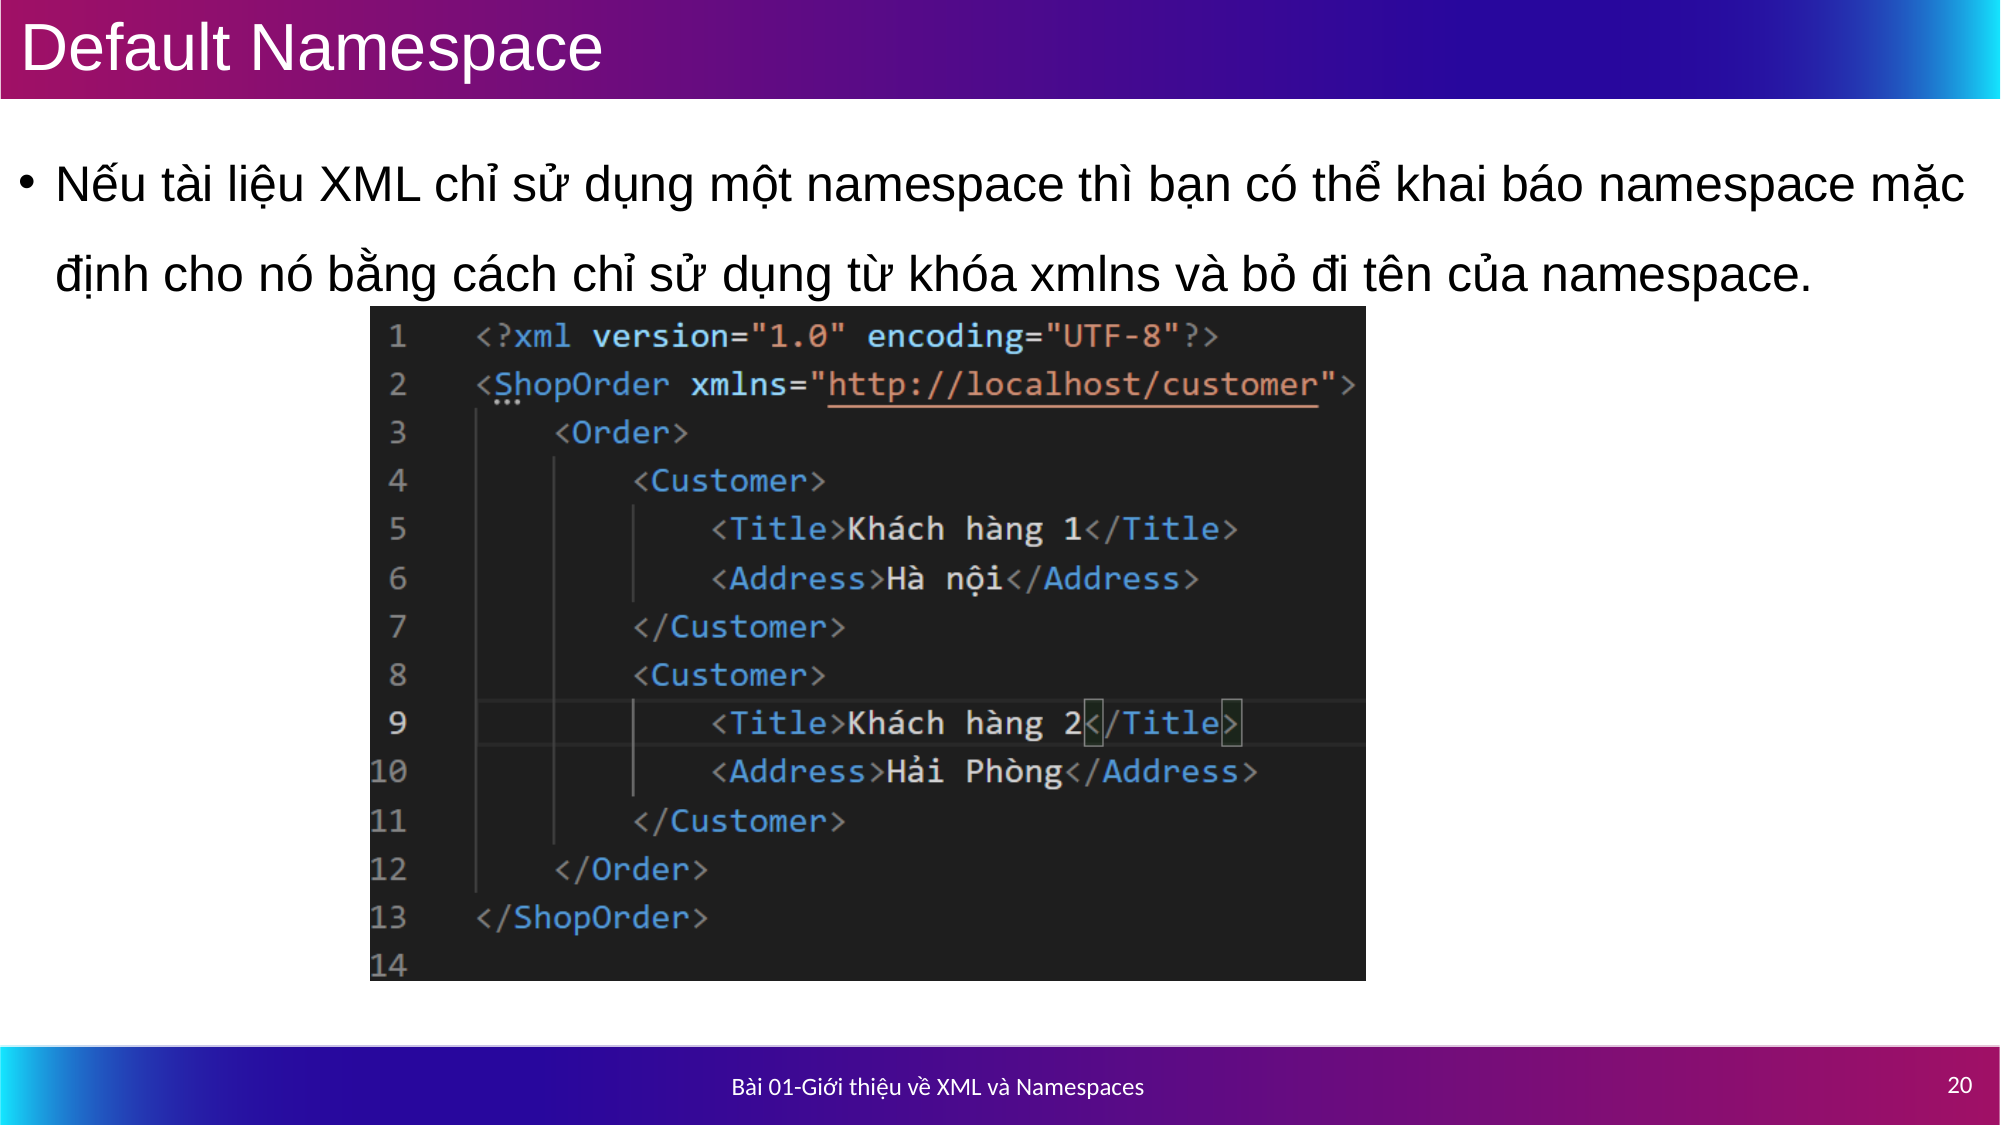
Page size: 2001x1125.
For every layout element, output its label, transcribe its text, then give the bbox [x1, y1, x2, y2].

picture [370, 306, 1366, 981]
picture [0, 0, 2001, 99]
footer Bài 01-Giới thiệu về XML và Namespaces [17, 1055, 1865, 1116]
picture [0, 1045, 2000, 1125]
list Nếu tài liệu XML chỉ sử dụng một namespace thì bạn có thể khai báo namespace mặc định cho nó bằng cách chỉ sử dụng từ khóa xmlns và bỏ đi tên của namespace. [3, 113, 1988, 1014]
slide_number 20 [1877, 1053, 1988, 1114]
title Default Namespace [4, 5, 1990, 93]
